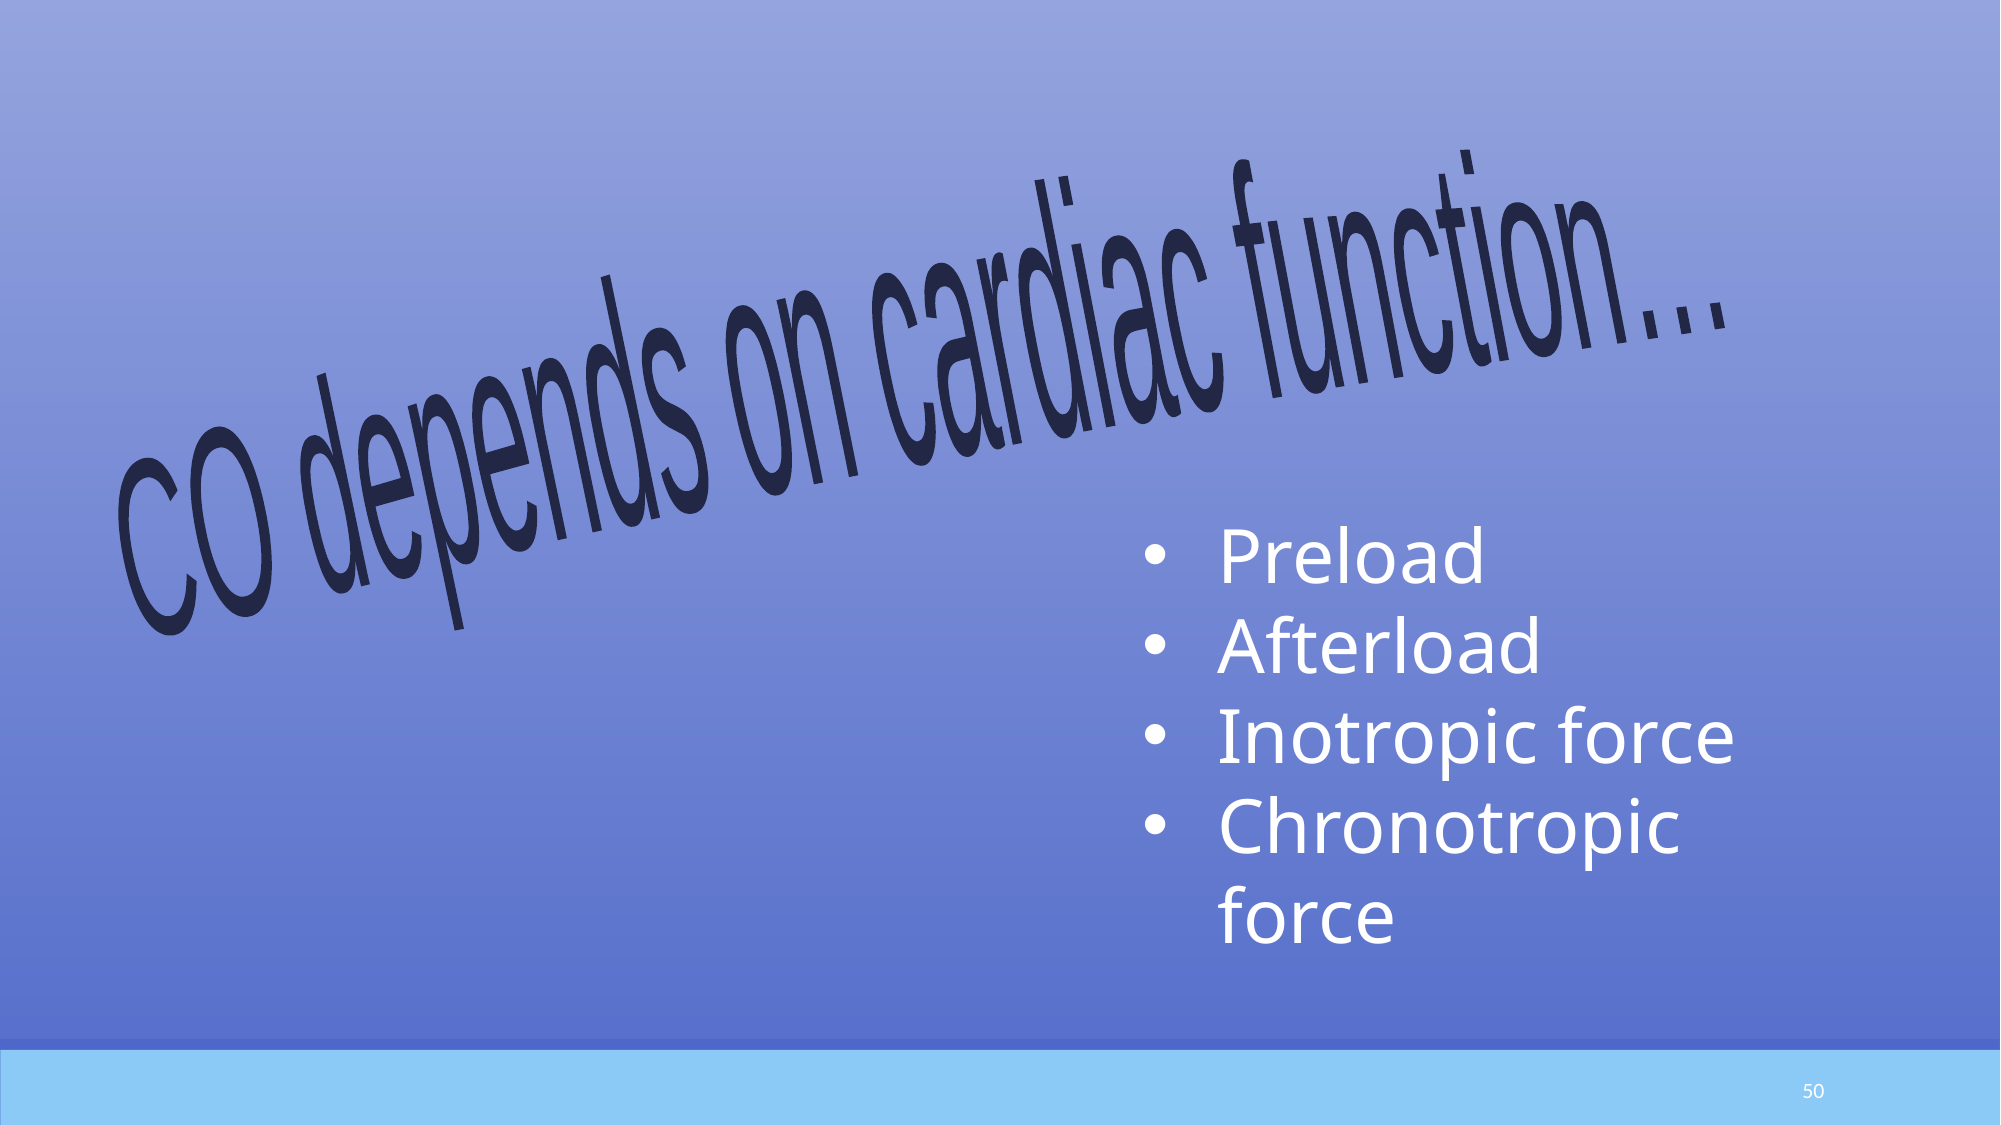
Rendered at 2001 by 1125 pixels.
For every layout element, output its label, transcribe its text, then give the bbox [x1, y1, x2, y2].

slide_number 50 [1624, 1059, 1840, 1120]
text_box Preload Afterload Inotropic force Chronotropic force [1127, 501, 1808, 967]
